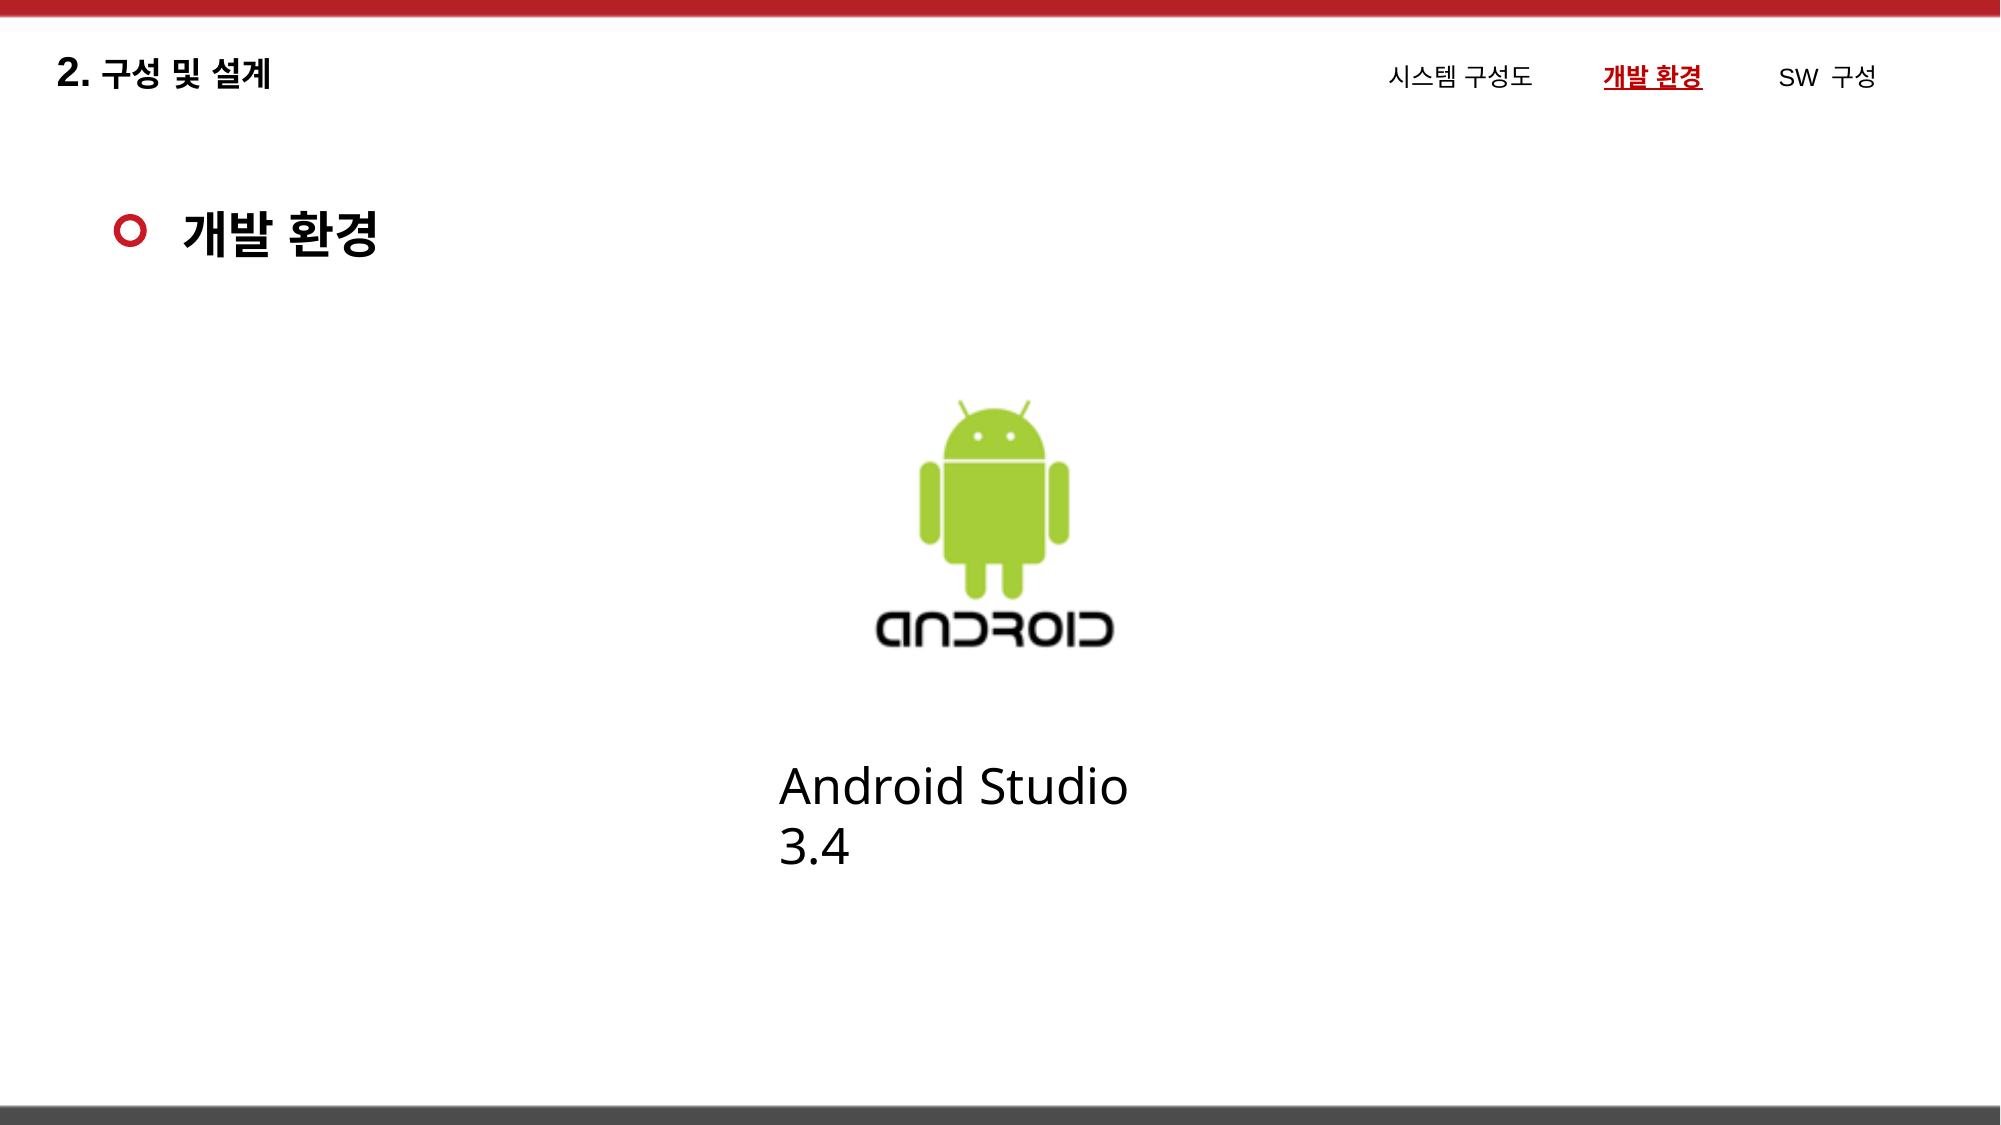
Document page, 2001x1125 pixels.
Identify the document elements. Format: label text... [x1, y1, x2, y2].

text_box [115, 216, 145, 245]
text_box 개발 환경 [167, 195, 396, 271]
text_box 2.구성 및 설계 [41, 37, 536, 103]
text_box Android Studio 3.4 [764, 746, 1226, 882]
picture [0, 0, 2001, 1125]
text_box 시스템 구성도 개발 환경 SW 구성 [1373, 53, 2000, 99]
